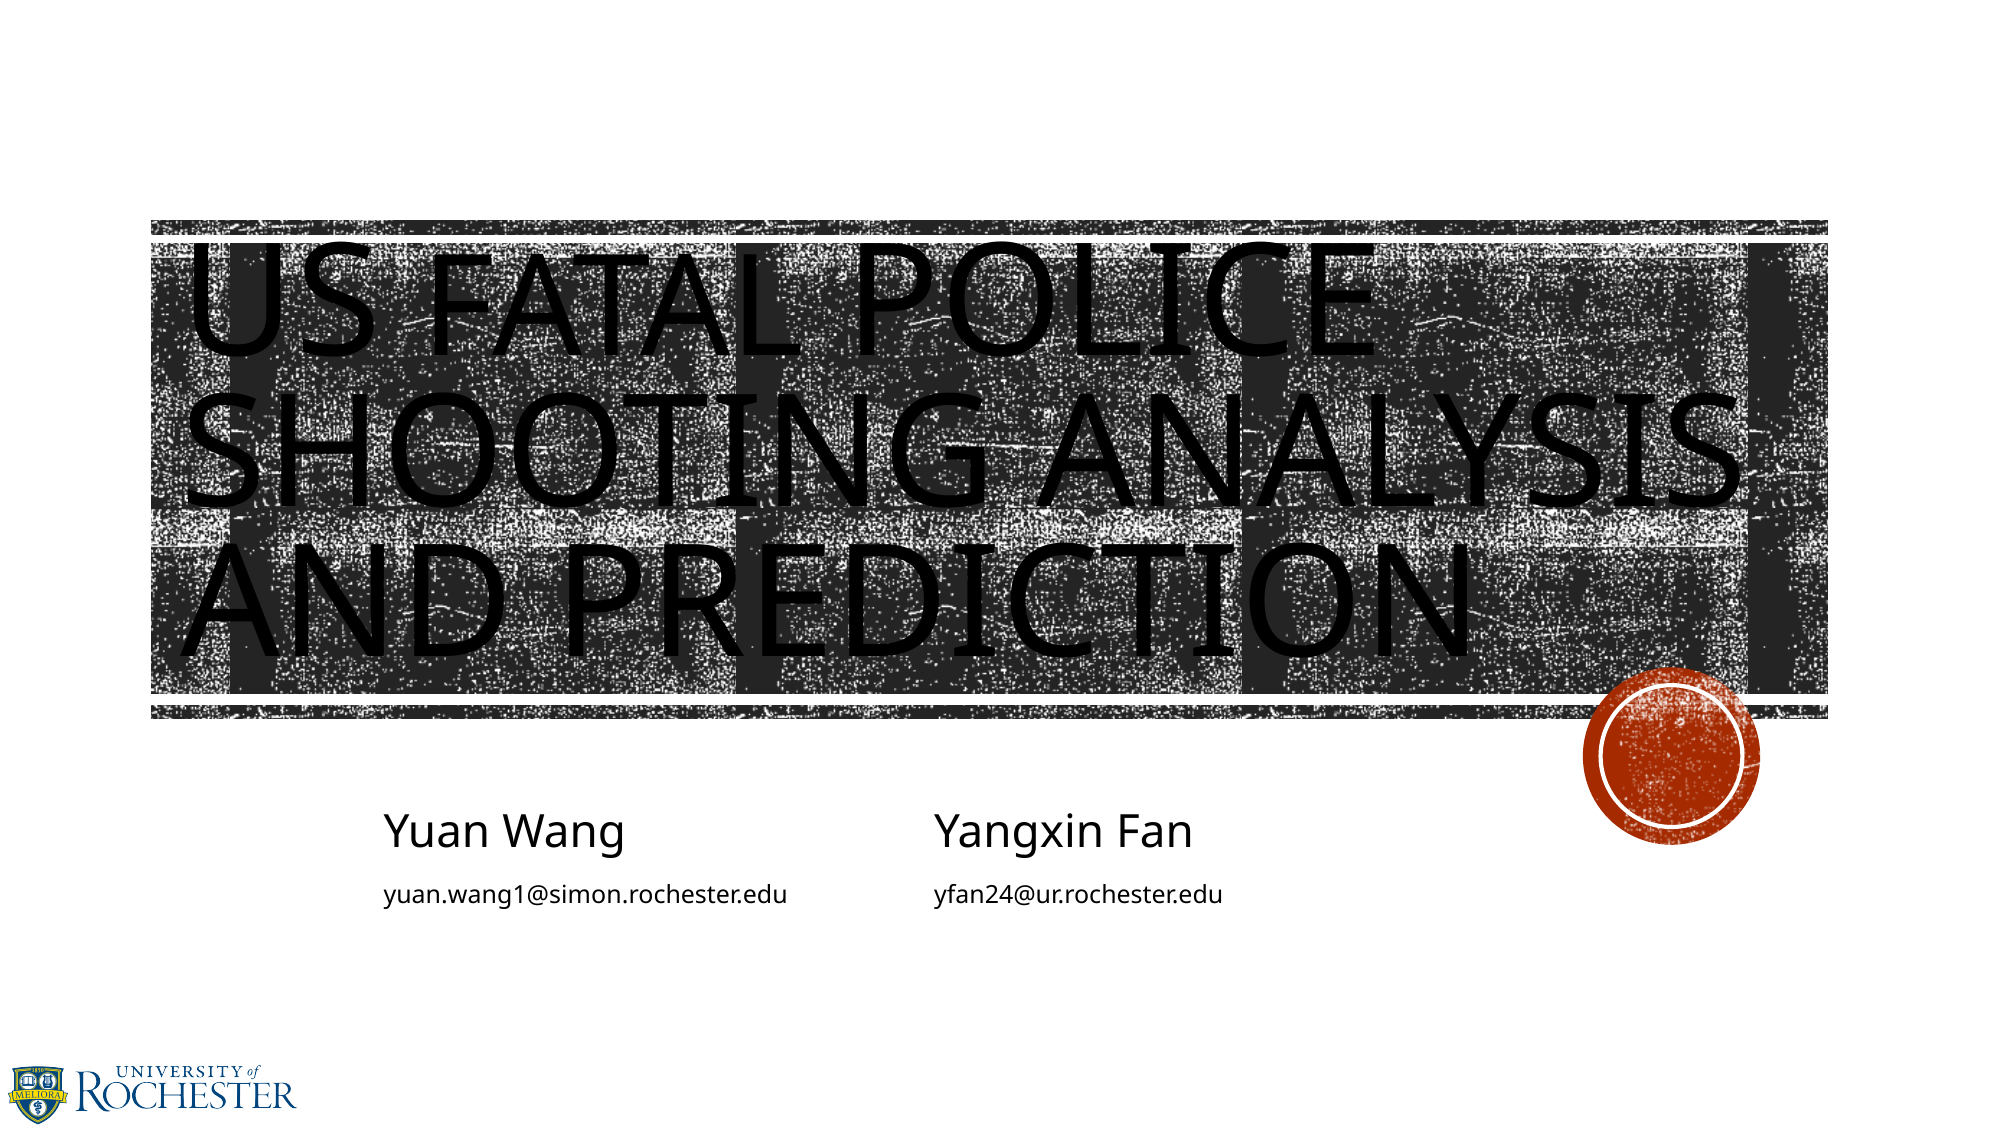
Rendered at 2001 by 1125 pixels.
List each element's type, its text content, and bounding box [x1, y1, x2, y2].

title US Fatal Police Shooting Analysis and Prediction [165, 166, 1801, 756]
text_box Yangxin Fan yfan24@ur.rochester.edu [919, 800, 1372, 976]
subtitle Yuan Wang yuan.wang1@simon.rochester.edu [368, 800, 821, 976]
picture [7, 1065, 298, 1125]
